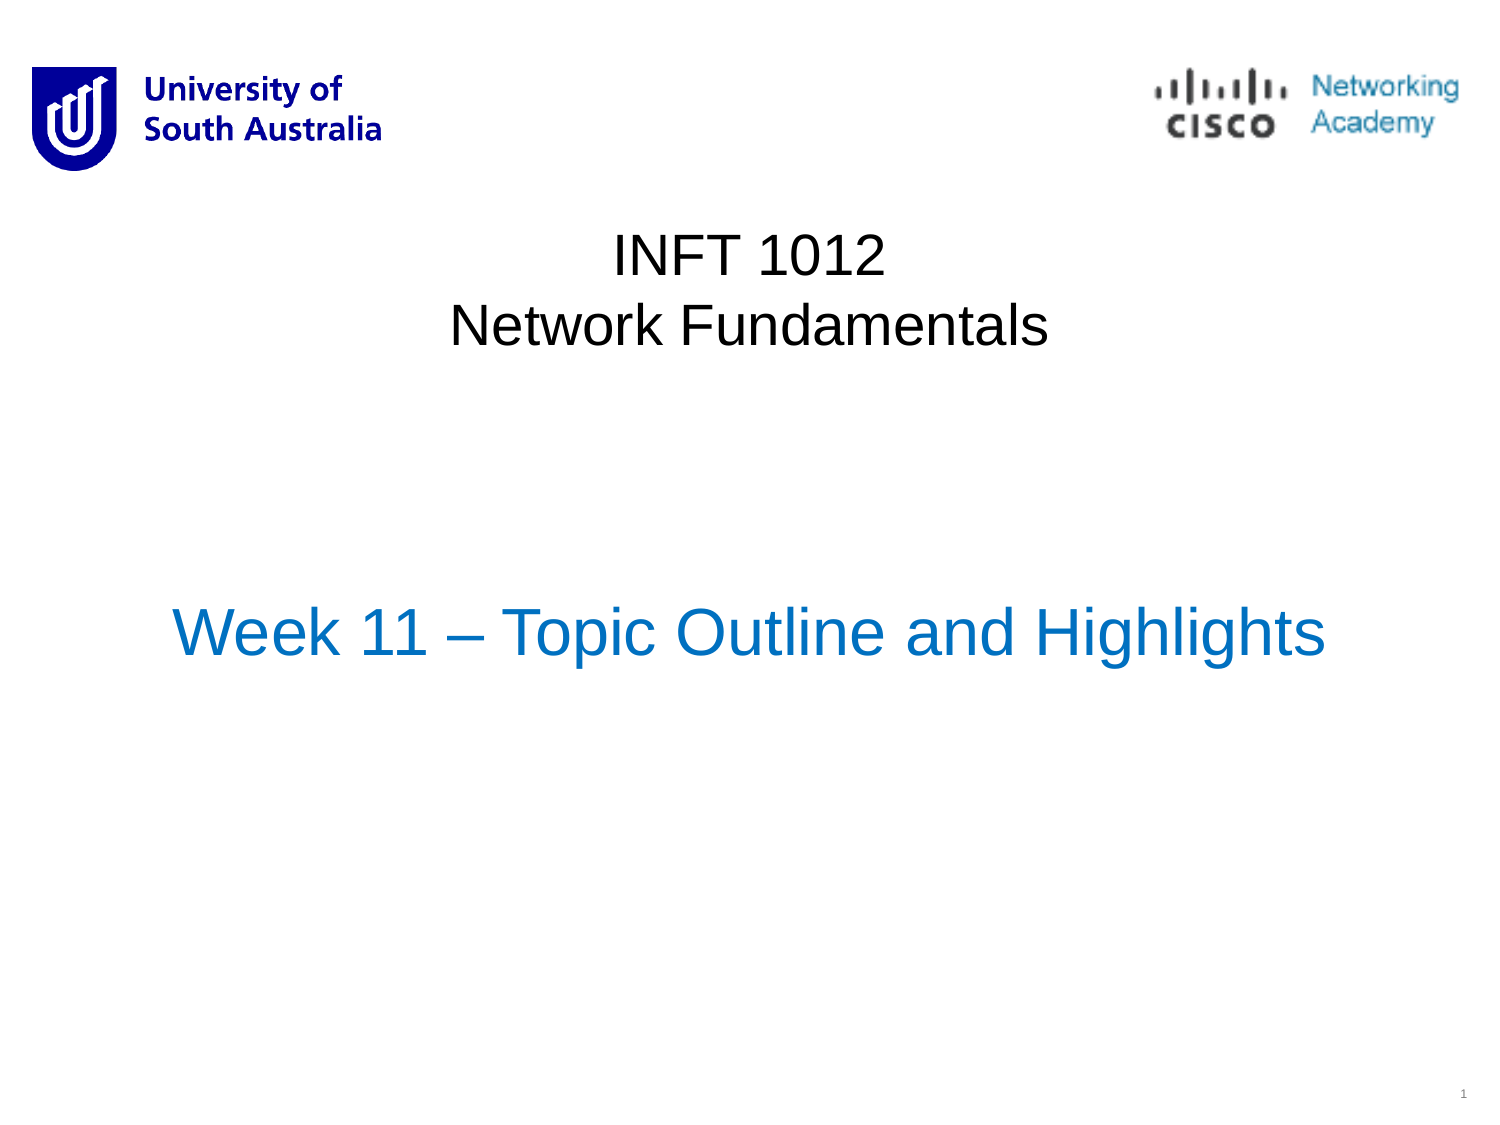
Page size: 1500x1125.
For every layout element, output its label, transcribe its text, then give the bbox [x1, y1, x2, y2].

subtitle Week 11 – Topic Outline and Highlights [134, 587, 1366, 706]
picture [0, 20, 427, 218]
title INFT 1012 Network Fundamentals [45, 206, 1455, 368]
picture [1139, 64, 1468, 152]
